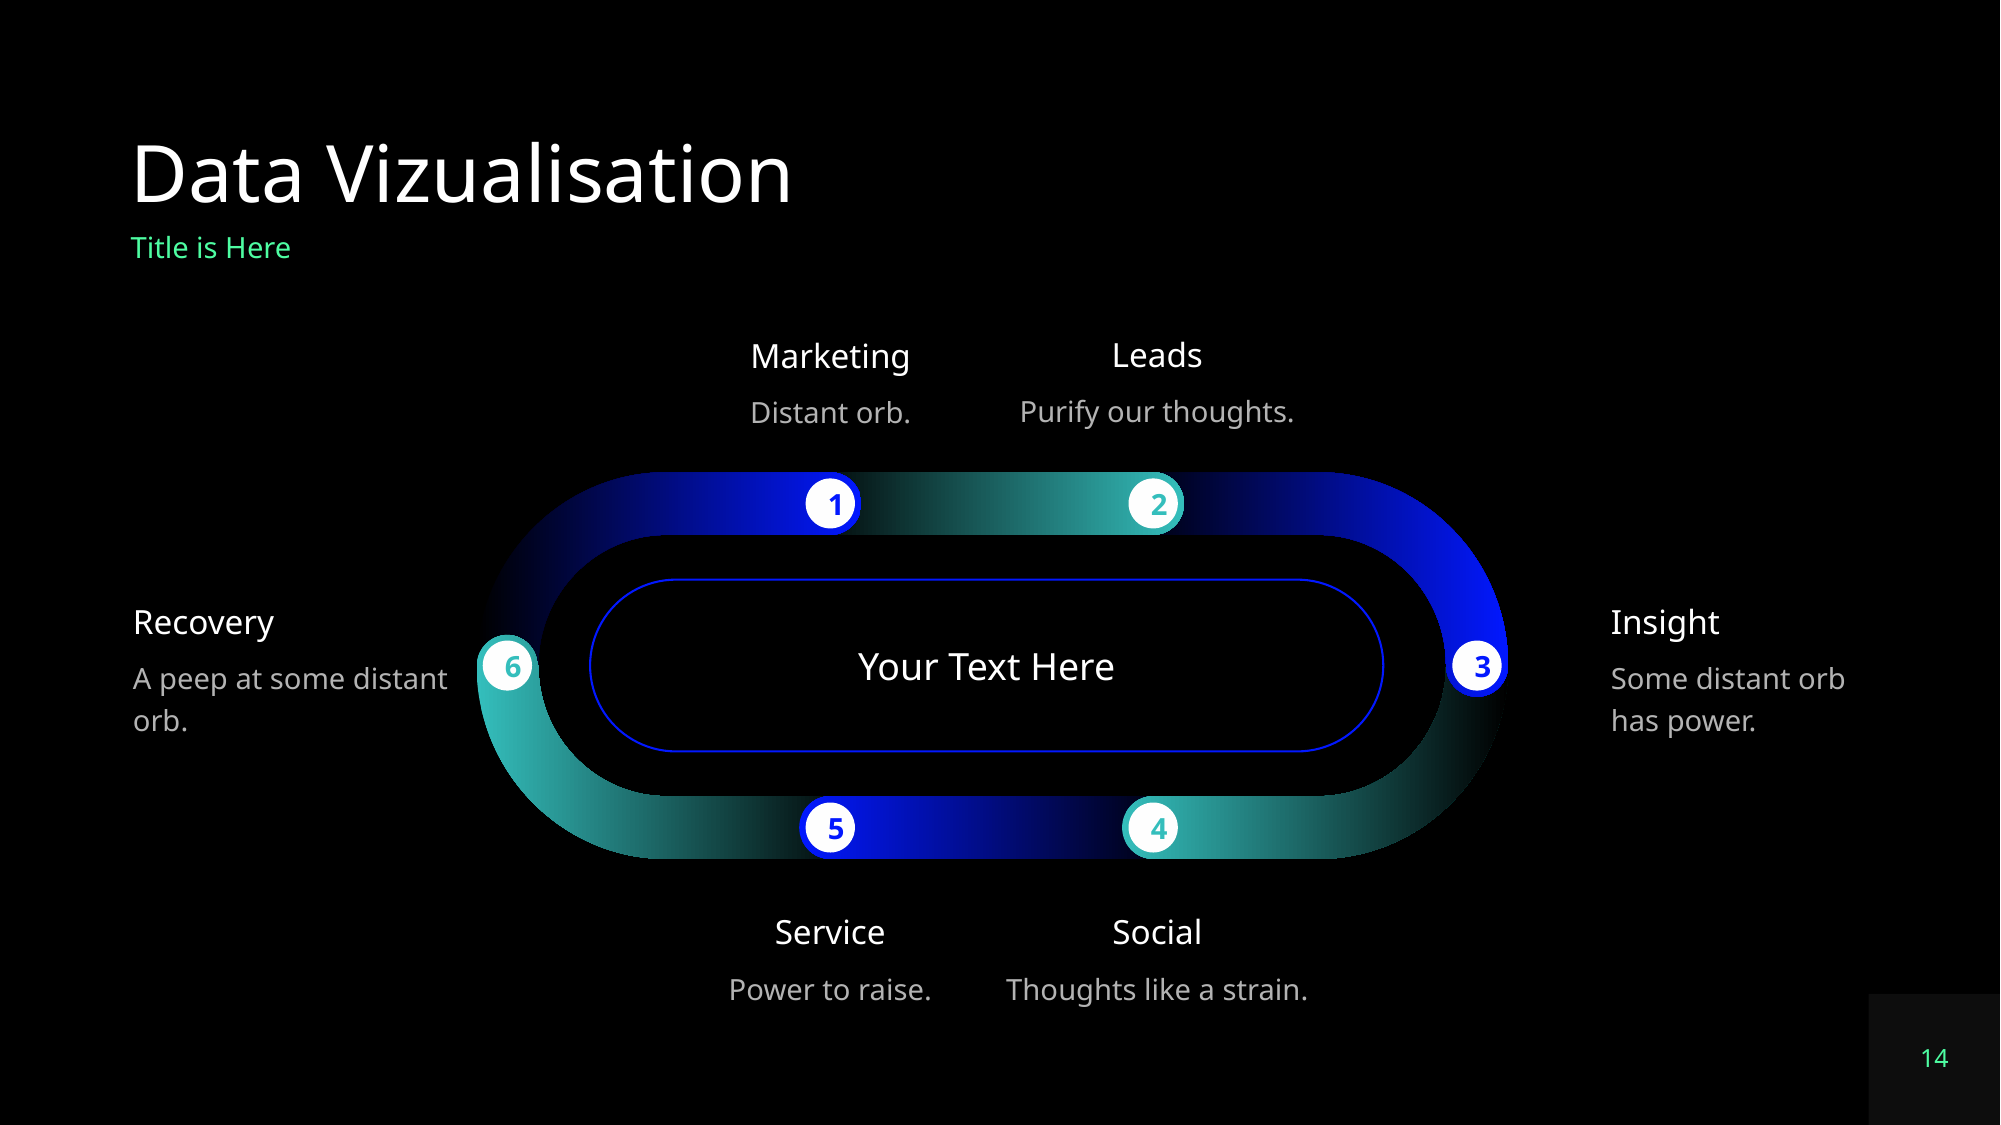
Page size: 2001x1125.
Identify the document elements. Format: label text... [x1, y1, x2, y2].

text_box 6 [482, 640, 533, 691]
text_box 1 [805, 478, 855, 529]
text_box [1122, 667, 1508, 859]
text_box 5 [805, 802, 855, 853]
text_box [476, 635, 822, 859]
text_box Insight Some distant orb has power. [1610, 593, 1869, 738]
text_box 2 [1128, 478, 1178, 529]
text_box Your Text Here [589, 578, 1385, 753]
slide_number 14 [1916, 1044, 1953, 1075]
subtitle Title is Here [130, 232, 446, 266]
text_box Recovery A peep at some distant orb. [132, 593, 463, 738]
text_box [799, 796, 1146, 859]
text_box Leads Purify our thoughts. [1014, 325, 1301, 429]
text_box Marketing Distant orb. [664, 327, 997, 430]
text_box Service Power to raise. [656, 903, 1004, 1006]
text_box [476, 472, 862, 666]
text_box [1160, 472, 1509, 697]
text_box 4 [1128, 802, 1178, 853]
text_box [837, 472, 1184, 535]
text_box Social Thoughts like a strain. [1004, 903, 1341, 1006]
title Data Vizualisation [130, 133, 1869, 222]
text_box 3 [1452, 640, 1502, 691]
